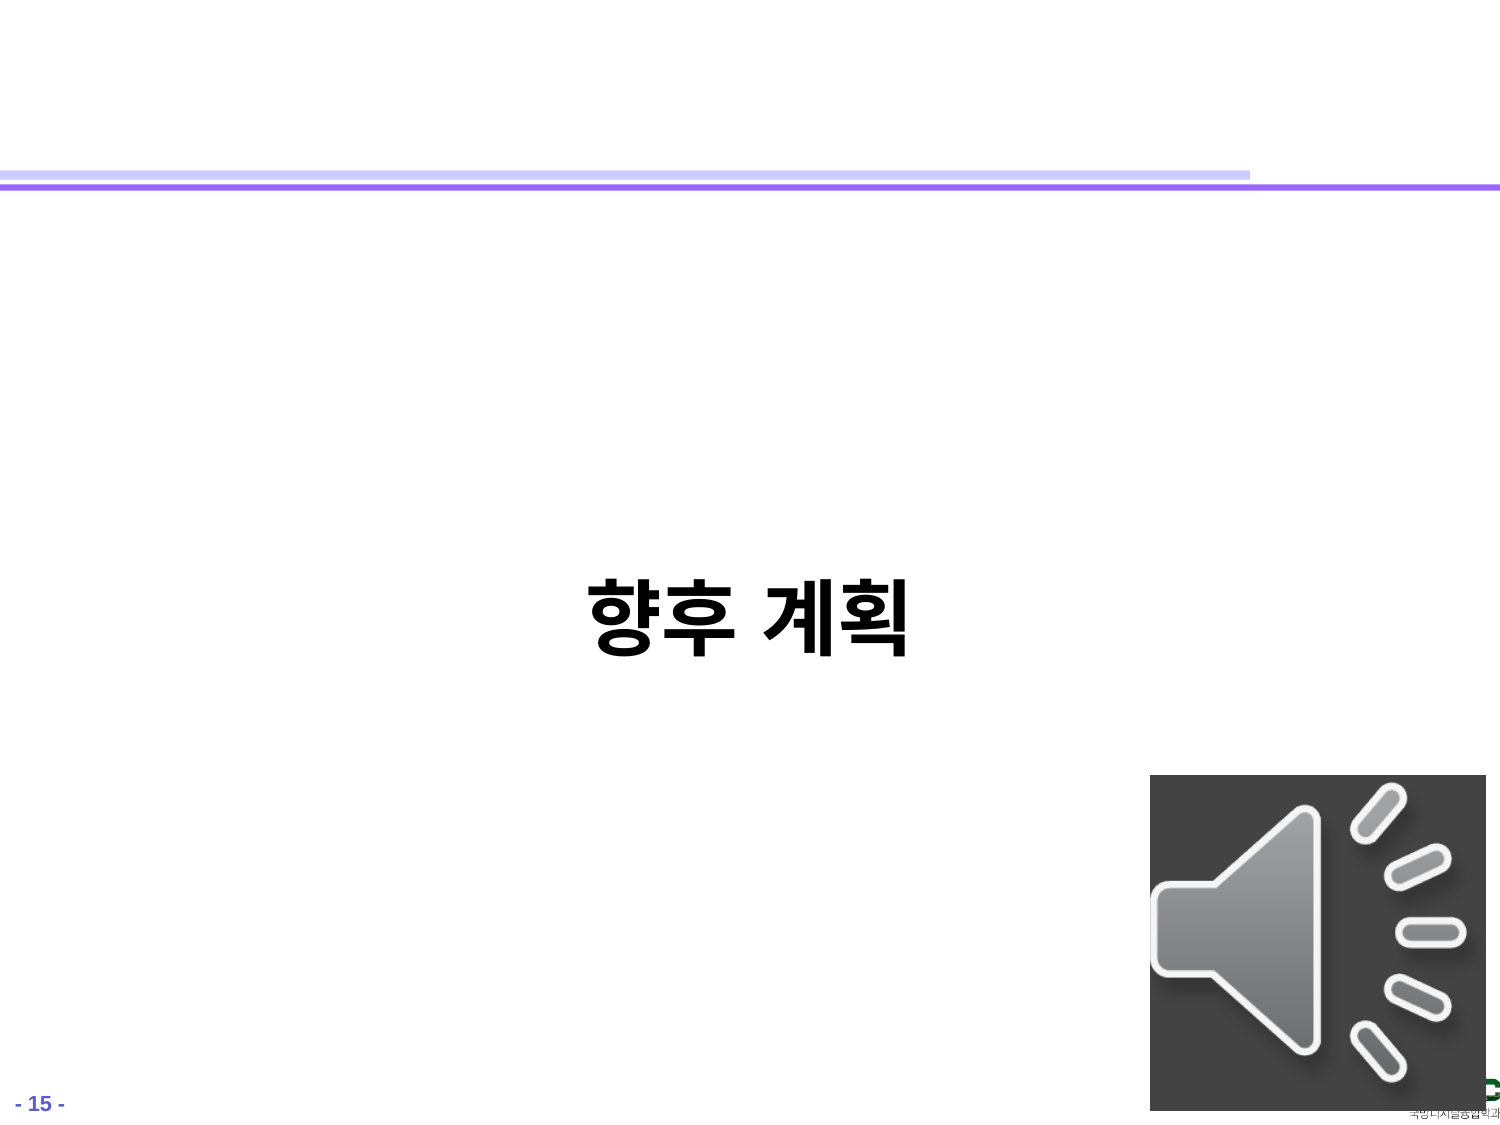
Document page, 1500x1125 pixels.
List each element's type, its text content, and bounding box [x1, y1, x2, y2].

picture [1148, 773, 1500, 1122]
title 향후 계획 [112, 504, 1388, 728]
slide_number - 15 - [0, 1082, 138, 1125]
